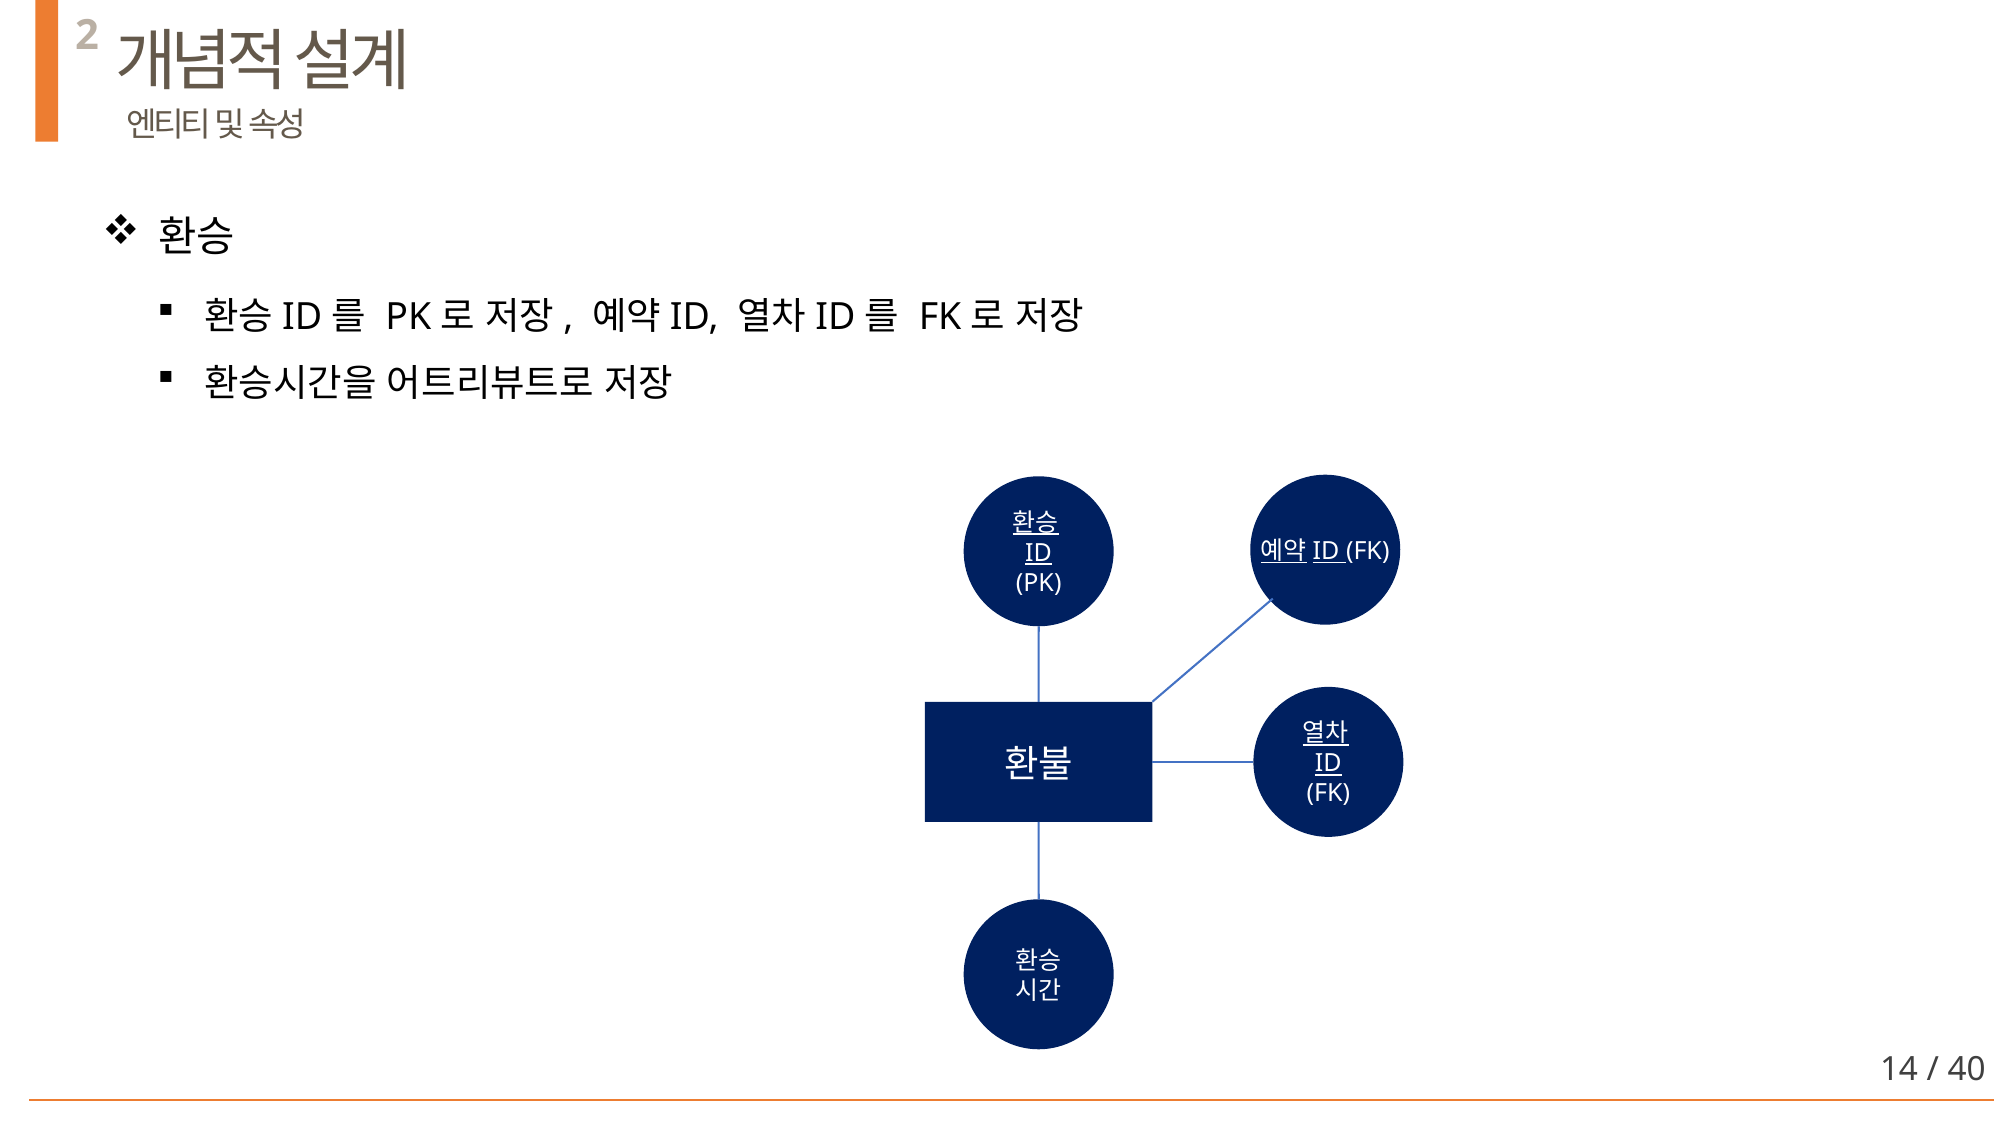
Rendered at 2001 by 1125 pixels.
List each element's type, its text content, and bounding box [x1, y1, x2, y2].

text_box 열차ID (FK) [1251, 685, 1405, 839]
text_box 환불 [923, 700, 1154, 823]
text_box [1151, 597, 1274, 703]
text_box 개념적 설계 [100, 10, 426, 105]
text_box 엔티티 및 속성 [94, 95, 321, 150]
text_box 예약ID (FK) [1248, 473, 1402, 627]
text_box [34, 0, 60, 143]
text_box 2 [60, 0, 138, 65]
text_box 환승ID를 PK로 저장, 예약ID, 열차ID를 FK로 저장 환승시간을 어트리뷰트로 저장 [142, 261, 1422, 412]
text_box 환승ID (PK) [962, 474, 1116, 628]
text_box 환승 [87, 177, 251, 267]
text_box 환승 시간 [962, 897, 1116, 1051]
